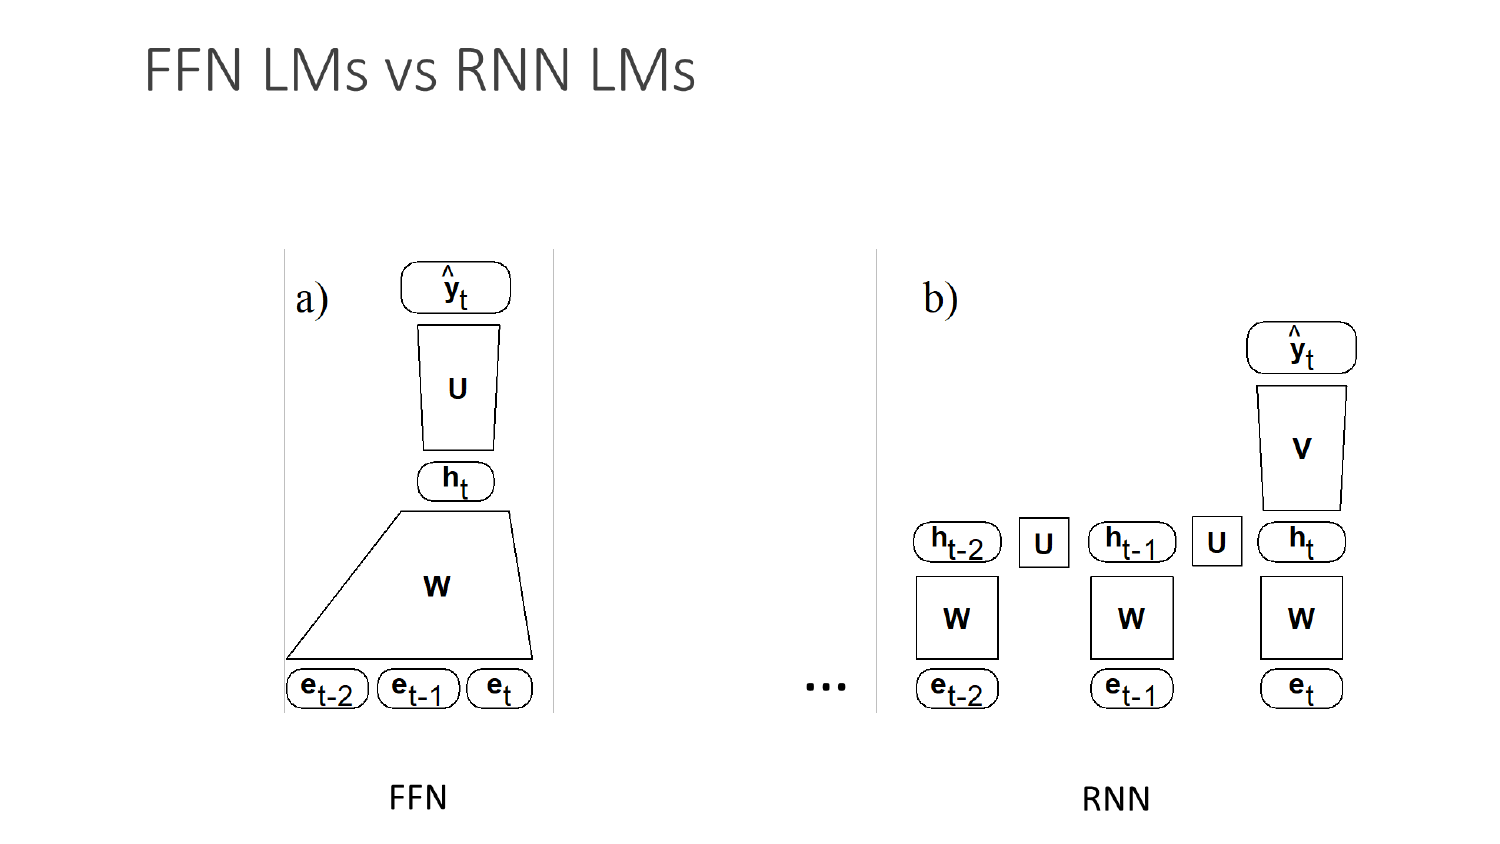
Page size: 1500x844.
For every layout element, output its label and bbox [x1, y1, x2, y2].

picture [101, 0, 1399, 844]
